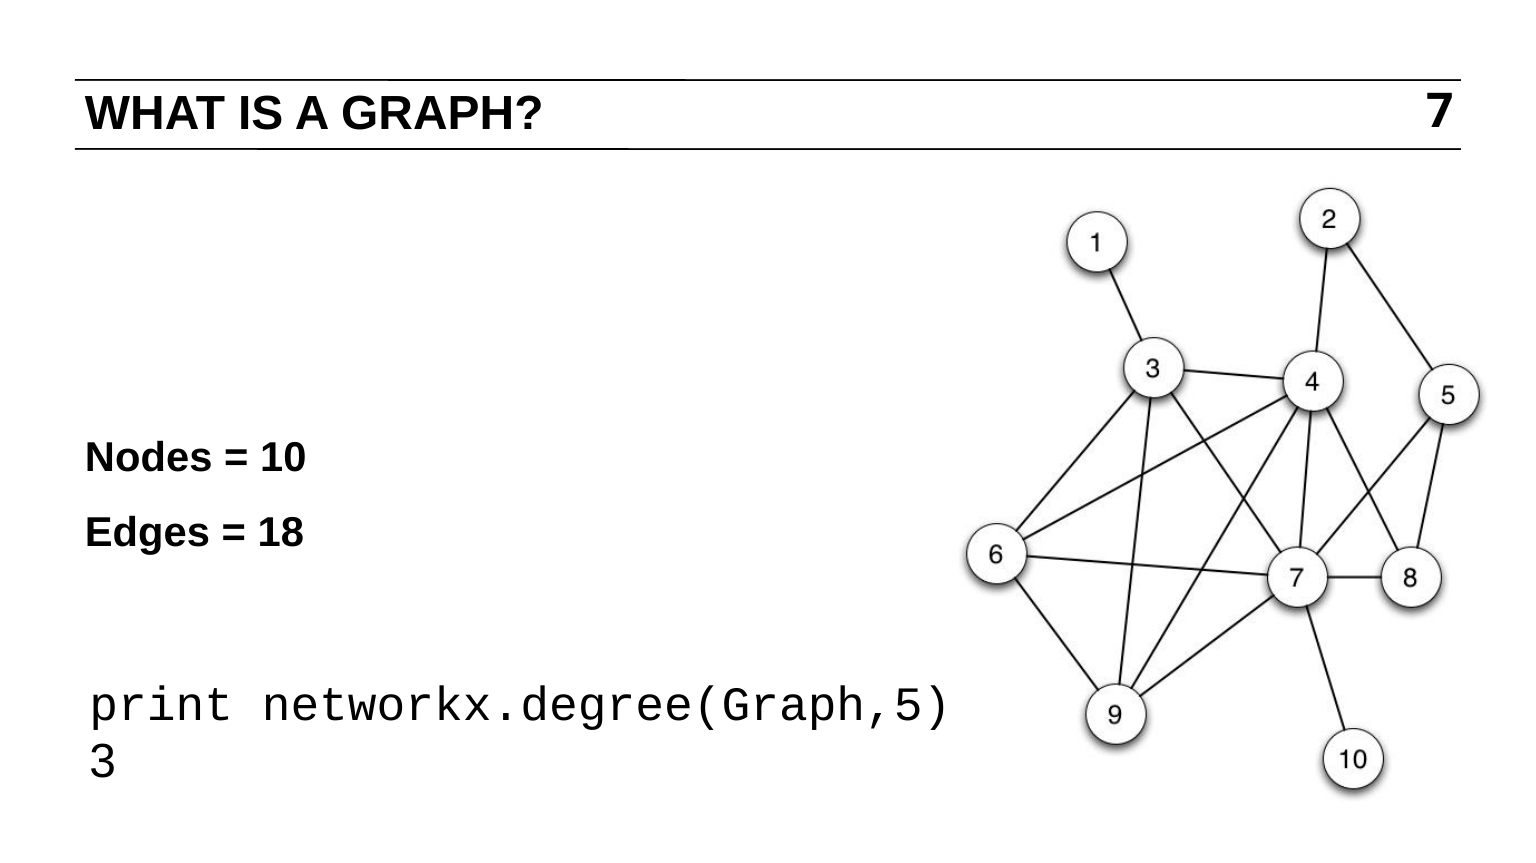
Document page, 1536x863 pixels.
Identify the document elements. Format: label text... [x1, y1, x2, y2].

slide_number 7 [1410, 83, 1470, 142]
text_box print networkx.degree(Graph,5) 3 [81, 663, 943, 796]
picture [943, 169, 1501, 815]
title WHAT IS A GRAPH? [76, 82, 1369, 251]
list Nodes = 10 Edges = 18 [76, 160, 870, 823]
